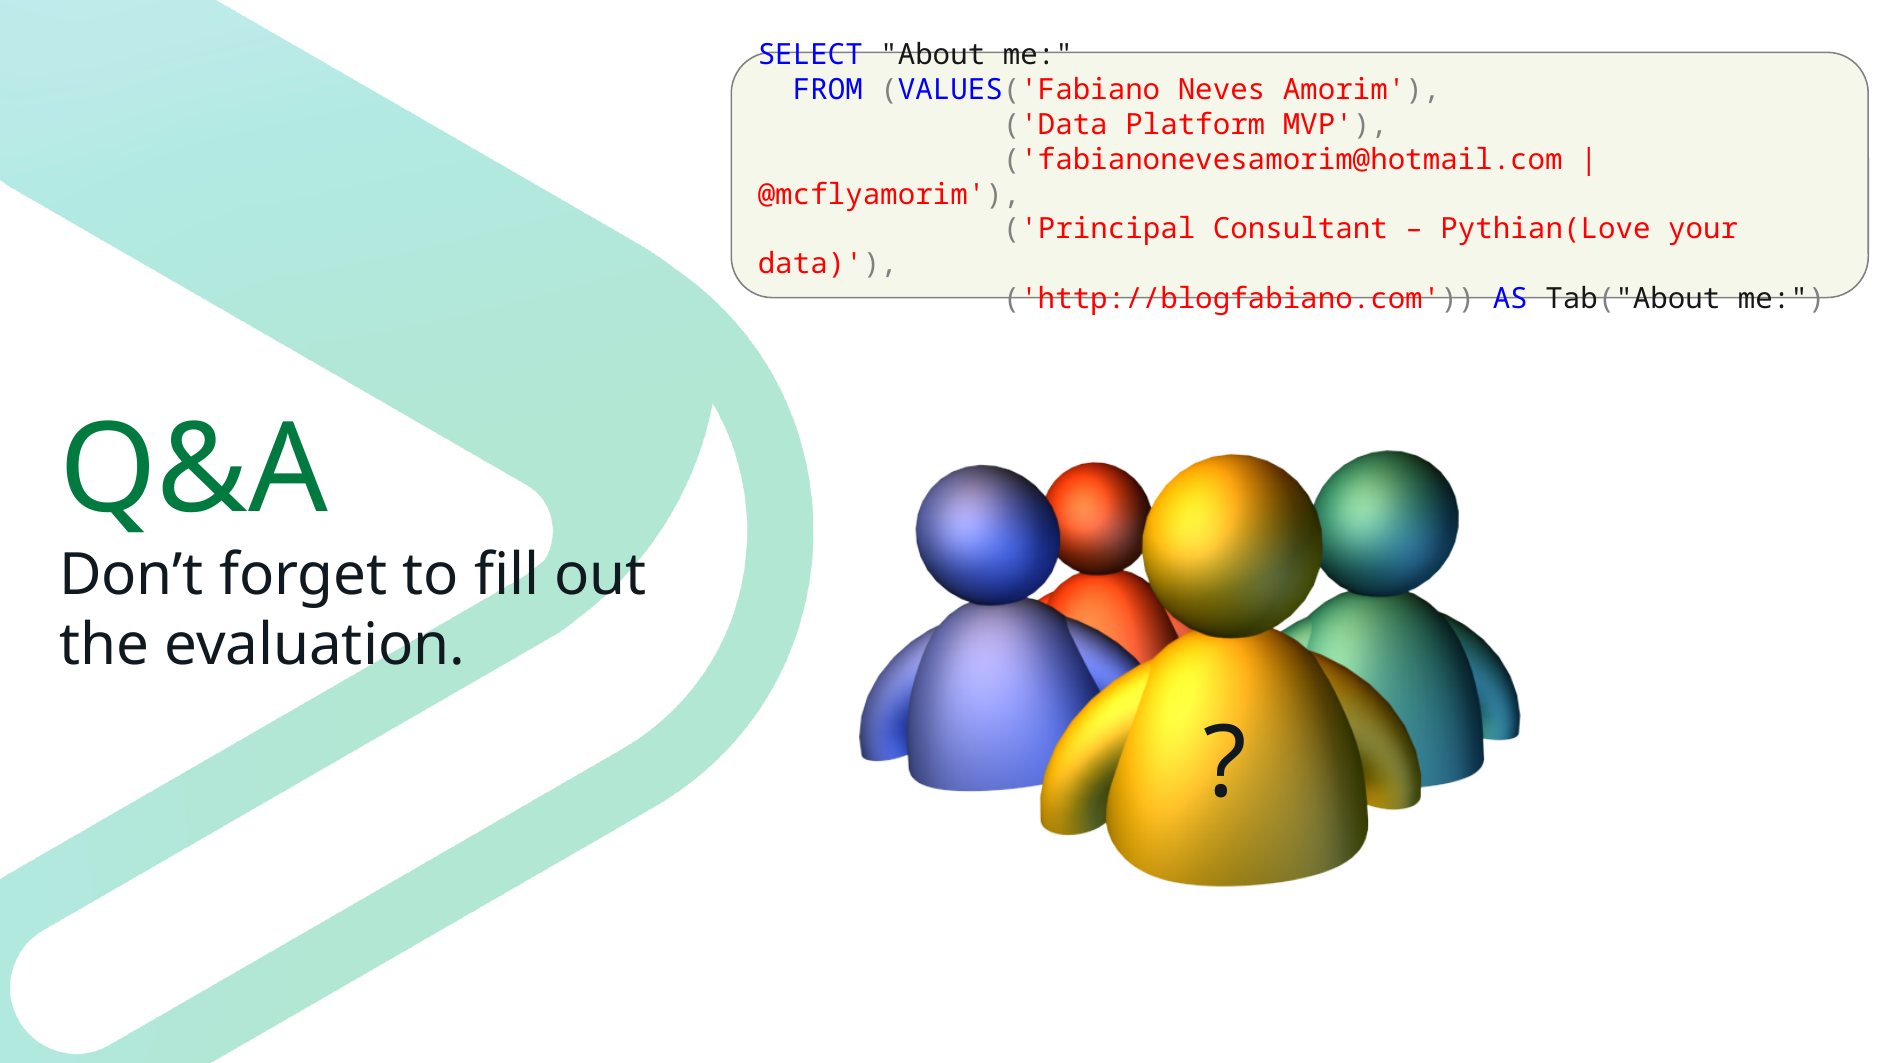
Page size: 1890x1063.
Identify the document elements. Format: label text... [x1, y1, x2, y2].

picture [0, 0, 815, 1063]
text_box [857, 449, 1521, 889]
text_box SELECT "About me:" FROM (VALUES('Fabiano Neves Amorim'), ('Data Platform MVP'), ('fabianonevesamorim@hotmail.com | @mcflyamorim'), ('Principal Consultant – Pythian(Love your data)'), ('http://blogfabiano.com')) AS Tab("About me:") [731, 52, 1869, 298]
title Q&A Don’t forget to fill out the evaluation. [59, 59, 1831, 1004]
